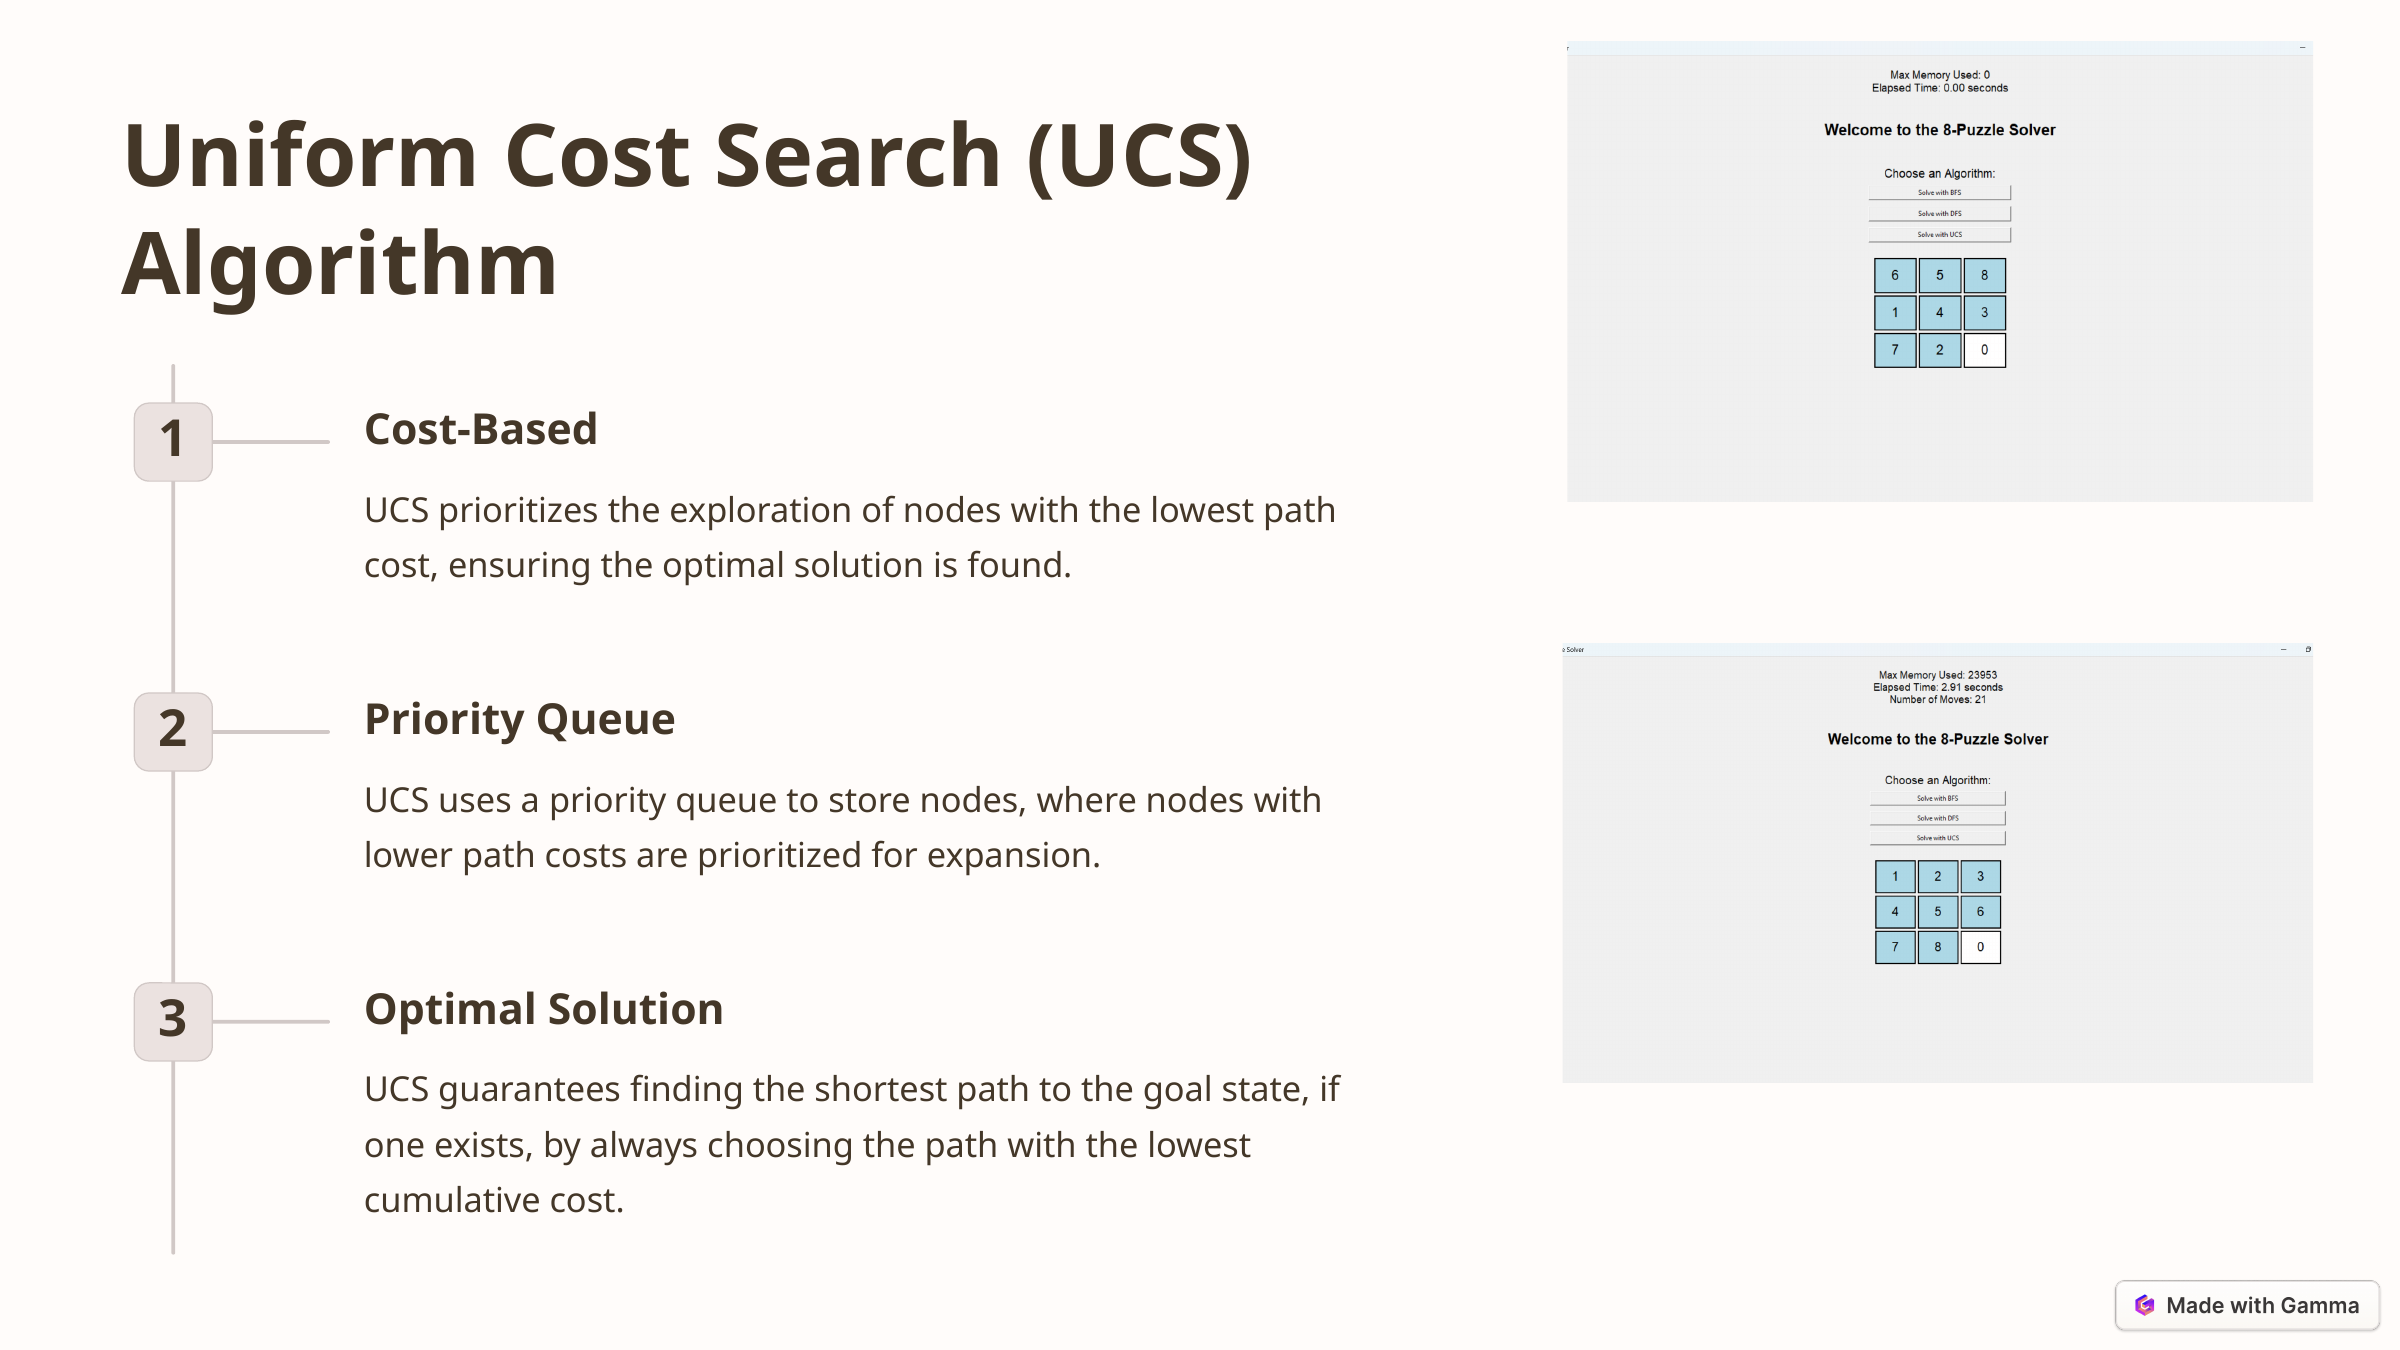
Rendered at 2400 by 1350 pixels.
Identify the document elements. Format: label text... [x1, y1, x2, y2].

picture [2106, 1271, 2389, 1339]
text_box [213, 440, 330, 444]
text_box Priority Queue [364, 688, 798, 743]
text_box UCS guarantees finding the shortest path to the goal state, if one exists, by always choosing the path with the lowest cumulative cost. [364, 1053, 1379, 1220]
text_box [171, 1061, 176, 1255]
text_box [213, 1019, 330, 1024]
text_box [171, 482, 176, 692]
text_box Optimal Solution [364, 978, 798, 1033]
text_box UCS prioritizes the exploration of nodes with the lowest path cost, ensuring the optimal solution is found. [364, 473, 1379, 585]
text_box [171, 772, 176, 982]
text_box [134, 692, 213, 772]
text_box [134, 982, 213, 1061]
text_box [134, 403, 213, 482]
text_box UCS uses a priority queue to store nodes, where nodes with lower path costs are prioritized for expansion. [364, 763, 1379, 875]
text_box Uniform Cost Search (UCS) Algorithm [121, 95, 1379, 313]
picture [1567, 41, 2314, 502]
text_box [213, 730, 330, 734]
text_box 1 [163, 416, 184, 469]
text_box Cost-Based [364, 398, 798, 453]
text_box [171, 364, 176, 403]
text_box 3 [160, 995, 186, 1048]
text_box 2 [160, 706, 187, 758]
picture [1562, 643, 2314, 1083]
